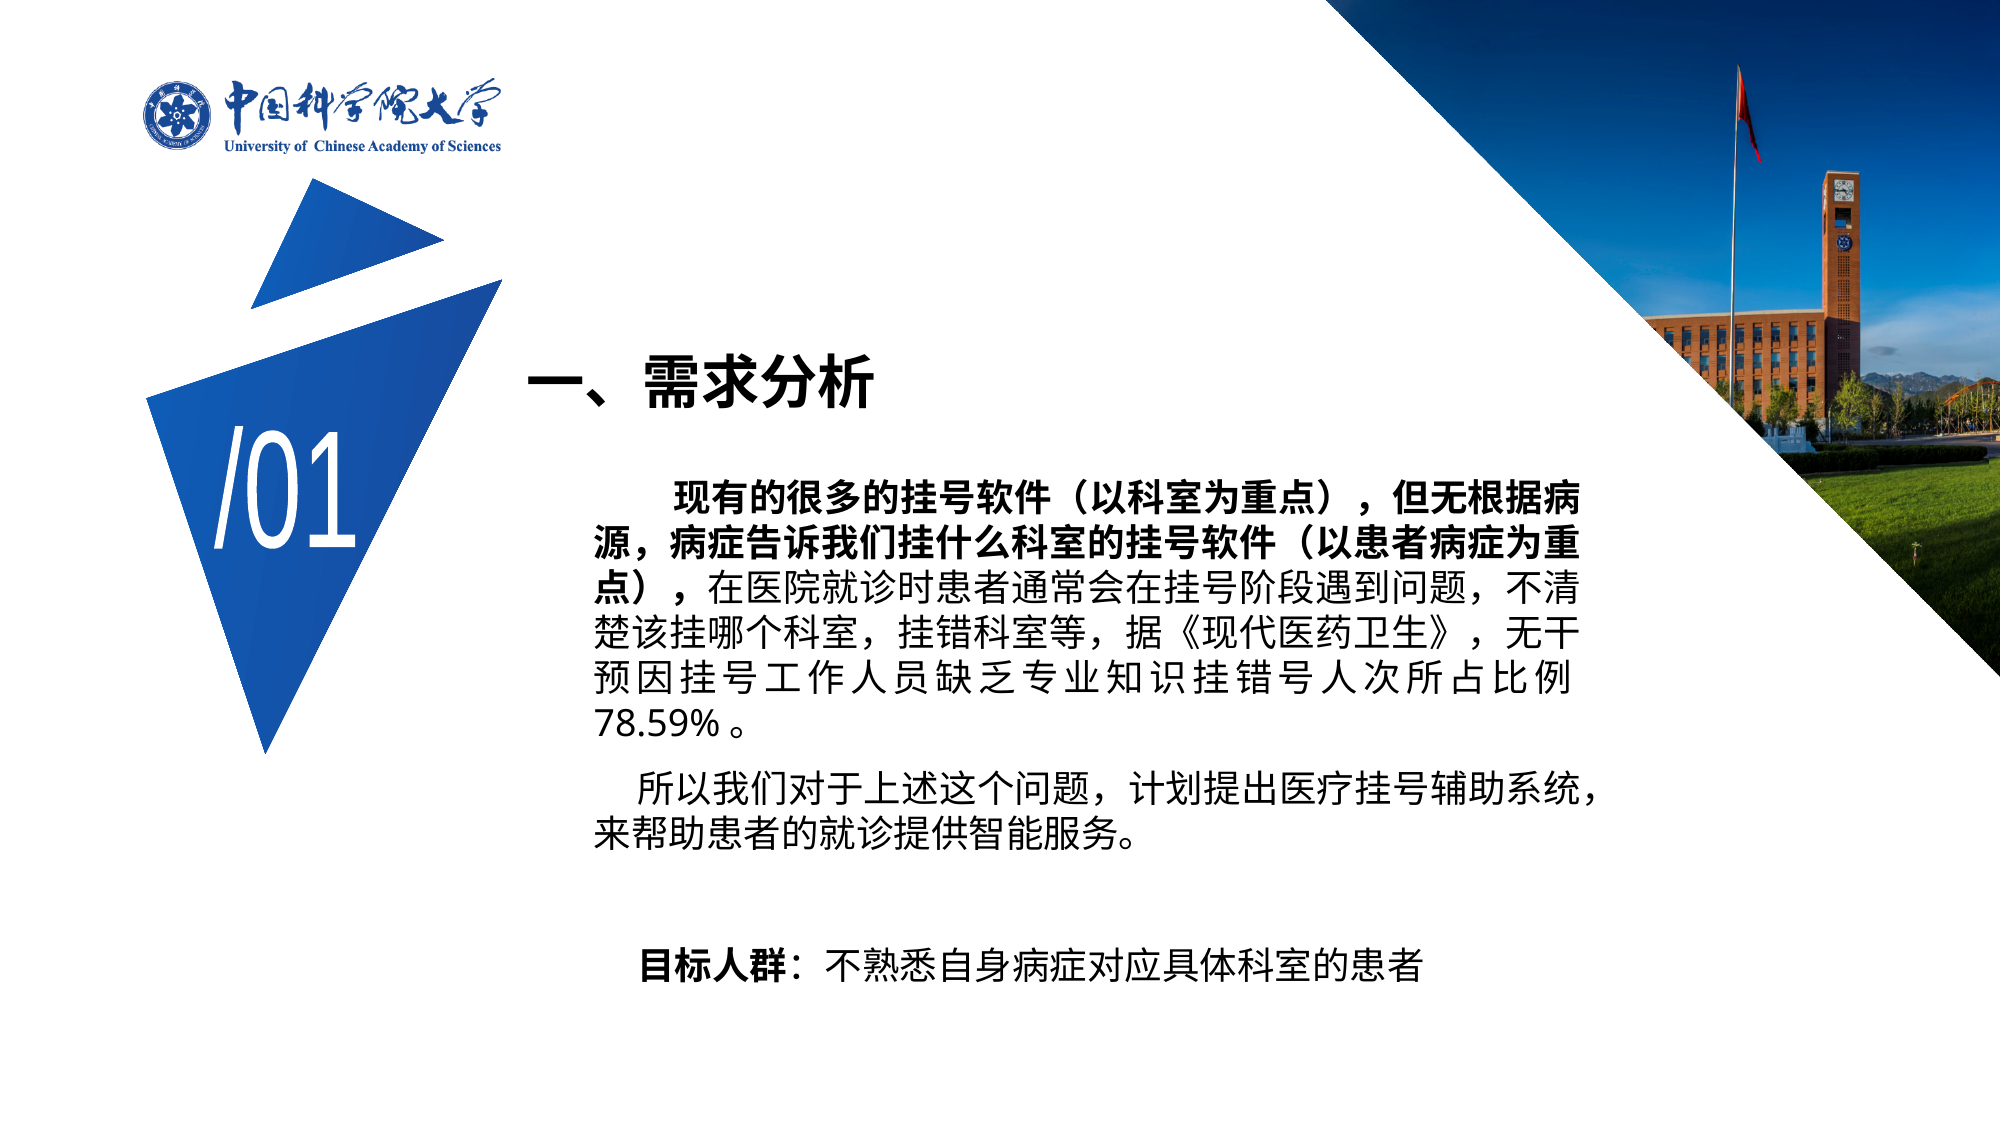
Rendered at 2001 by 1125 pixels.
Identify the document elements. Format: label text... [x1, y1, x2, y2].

picture [143, 78, 501, 154]
list 现有的很多的挂号软件（以科室为重点），但无根据病源，病症告诉我们挂什么科室的挂号软件（以患者病症为重点），在医院就诊时患者通常会在挂号阶段遇到问题，不清楚该挂哪个科室，挂错科室等，据《现代医药卫生》，无干预因挂号工作人员缺乏专业知识挂错号人次所占比例78.59%。 所以我们对于上述这个问题，计划提出医疗挂号辅助系统，来帮助患者的就诊提供智能服务。 目标人群：不熟悉自身病症对应具体科室的患者 [578, 466, 1597, 972]
picture [1905, 262, 1915, 266]
picture [1323, 0, 2000, 677]
title 一、需求分析 [511, 319, 1401, 426]
